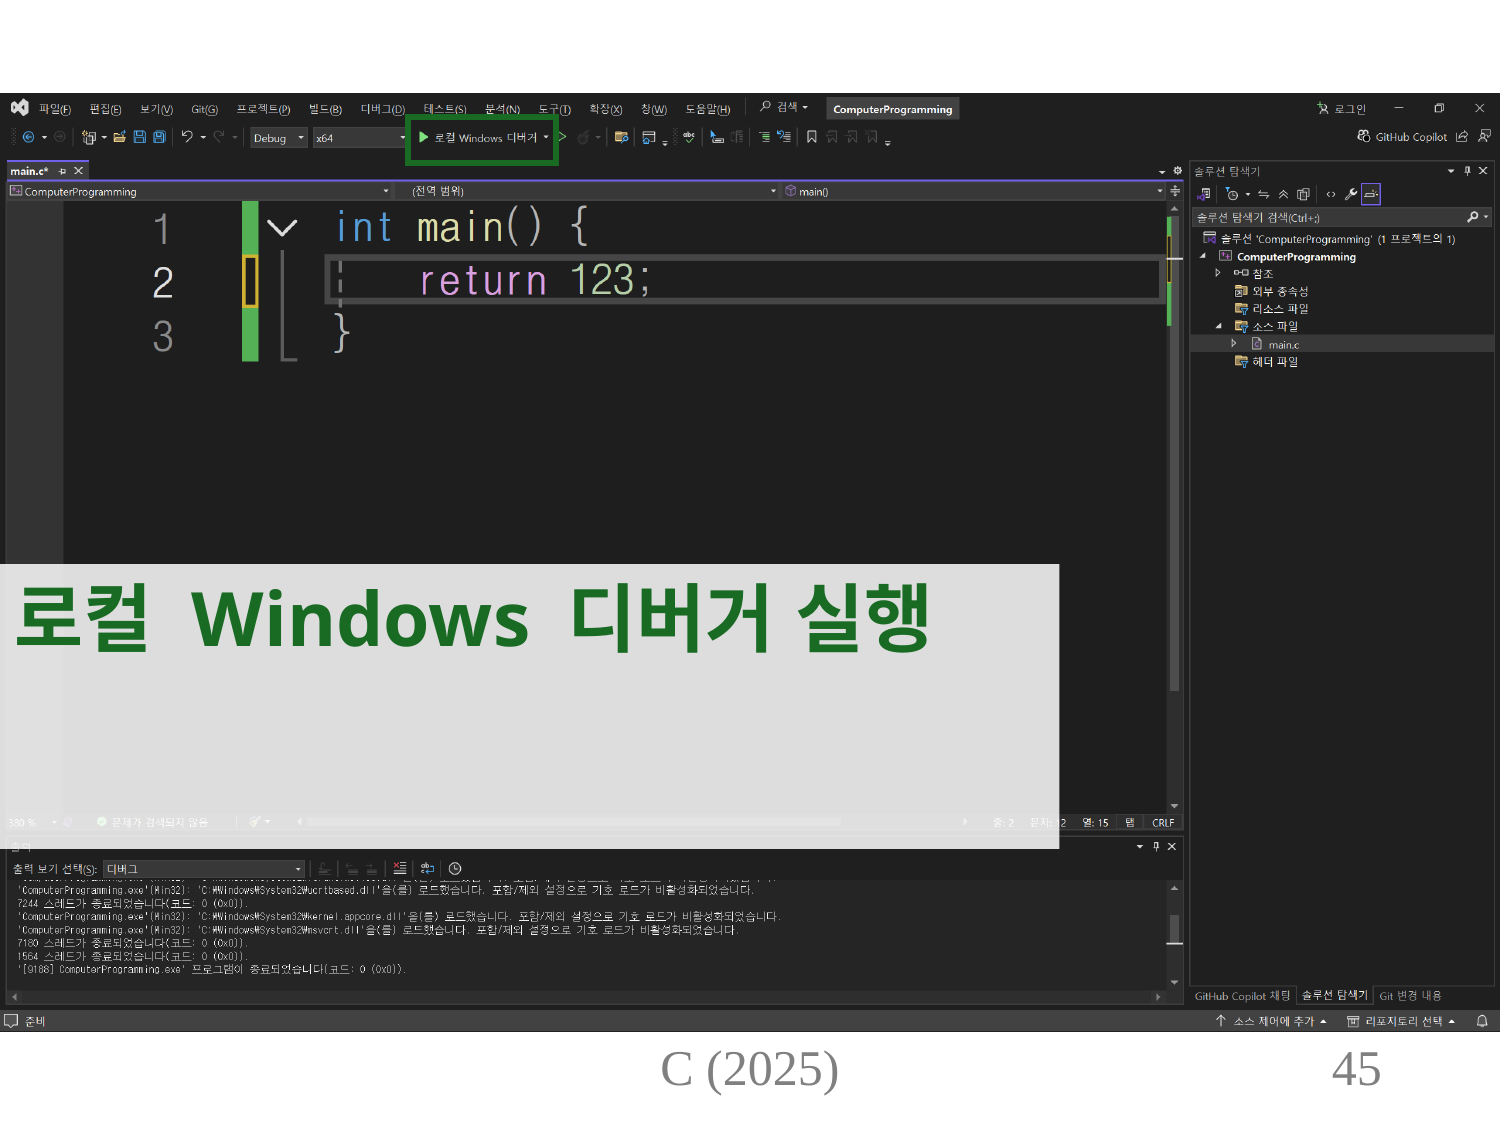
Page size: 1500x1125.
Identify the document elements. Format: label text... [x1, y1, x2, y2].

footer C (2025) [496, 1042, 1004, 1103]
slide_number 45 [1059, 1042, 1397, 1103]
picture [0, 93, 1500, 1032]
